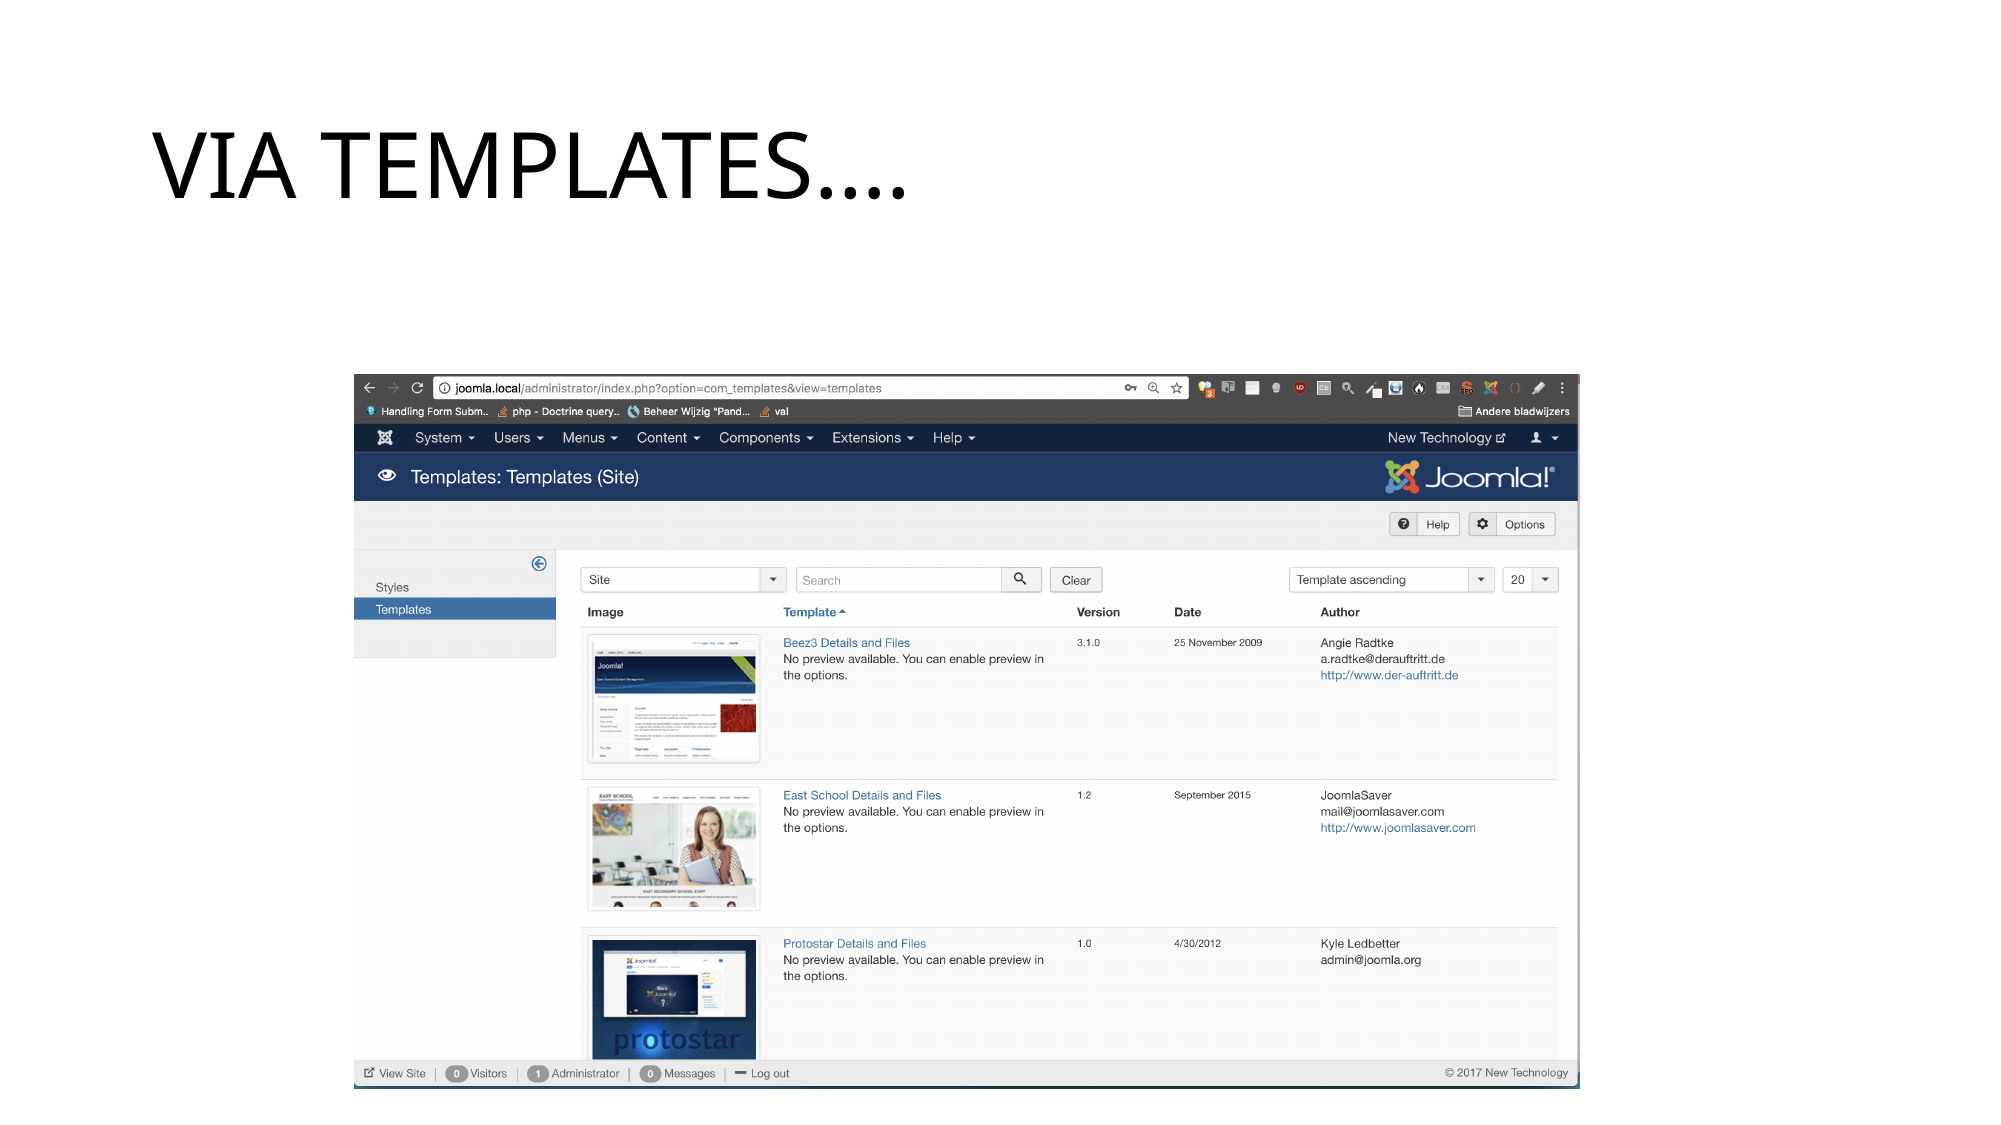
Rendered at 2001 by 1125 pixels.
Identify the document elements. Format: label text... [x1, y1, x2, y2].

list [354, 374, 1580, 1089]
title VIA TEMPLATES…. [137, 59, 1863, 278]
